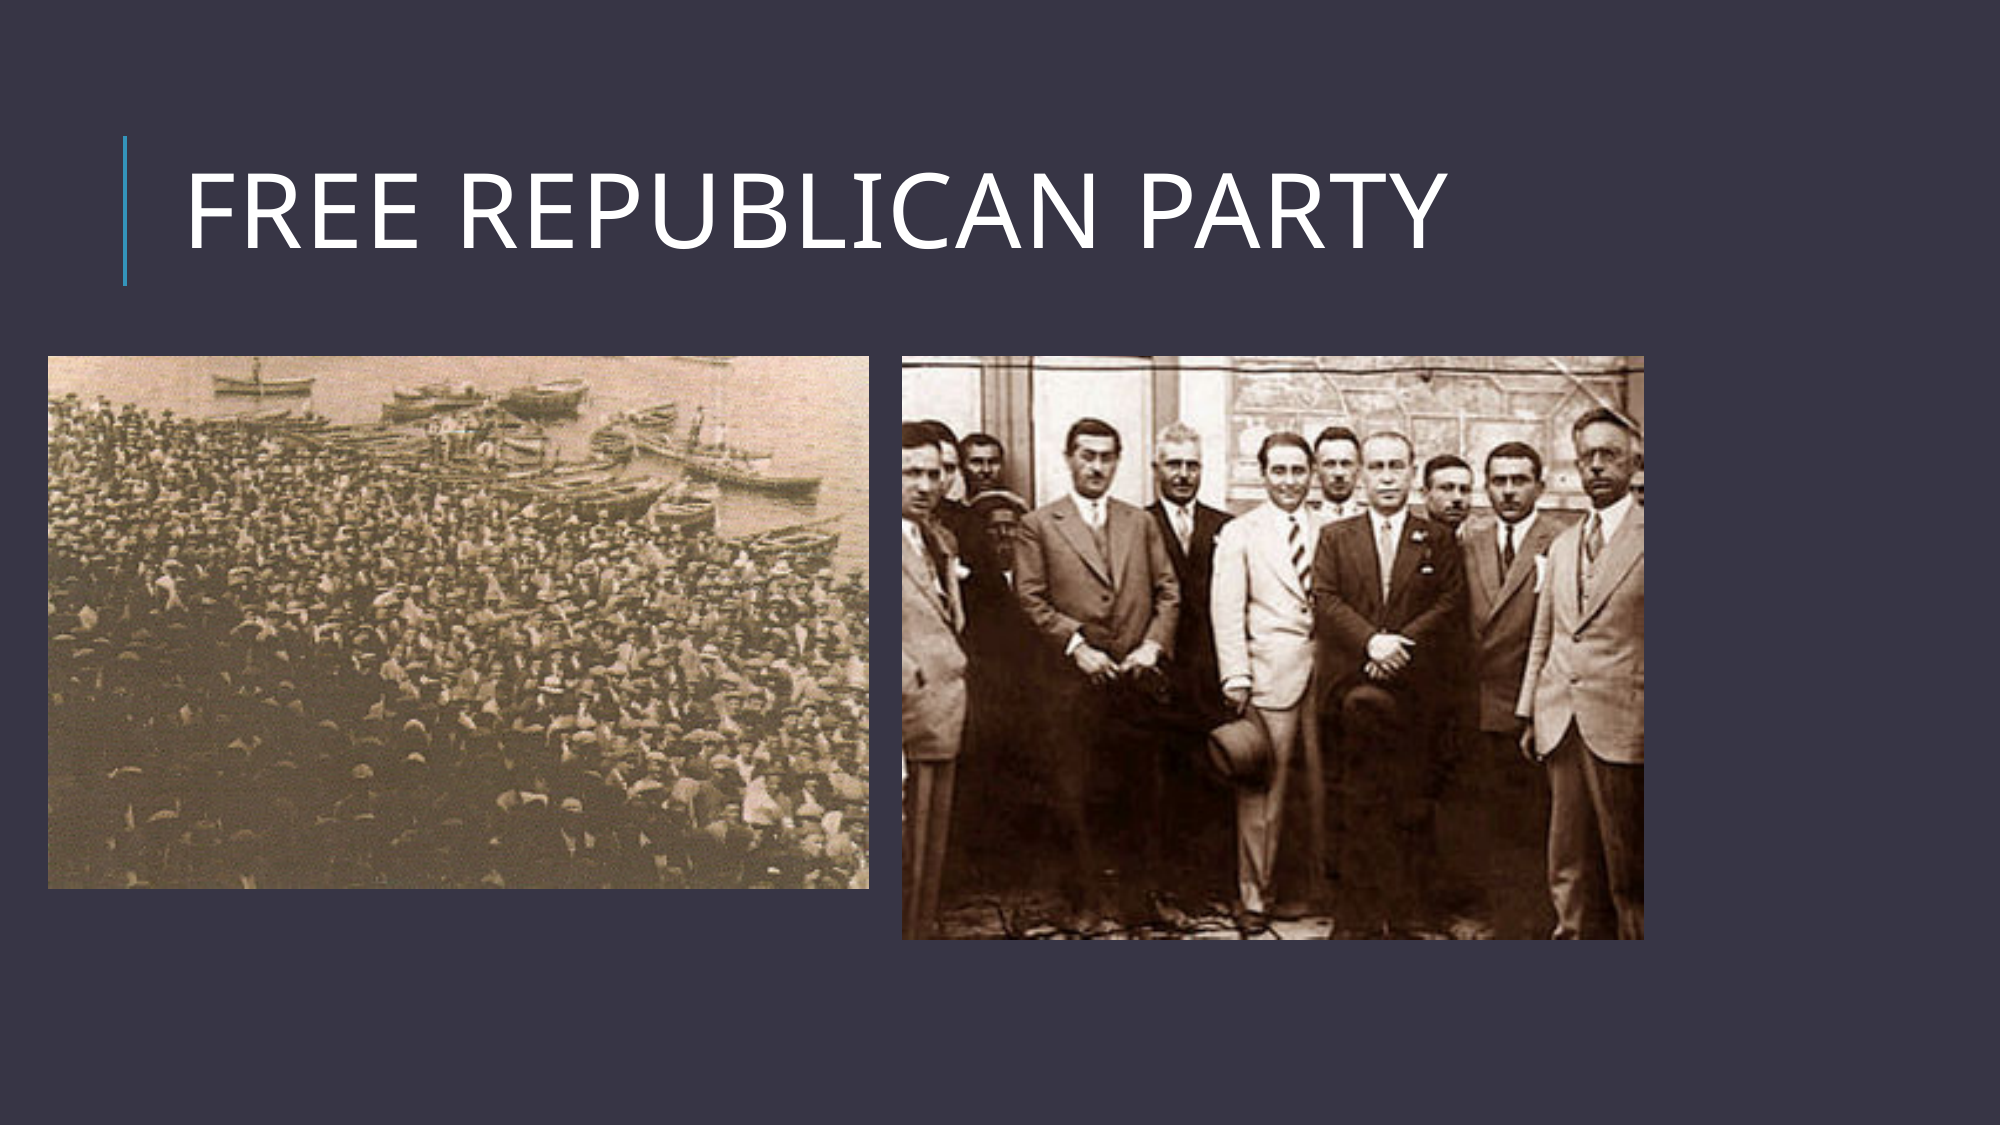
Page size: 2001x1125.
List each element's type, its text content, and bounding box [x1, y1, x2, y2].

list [902, 356, 1644, 940]
title Free RepublIcan Party [168, 96, 1763, 342]
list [47, 356, 869, 889]
